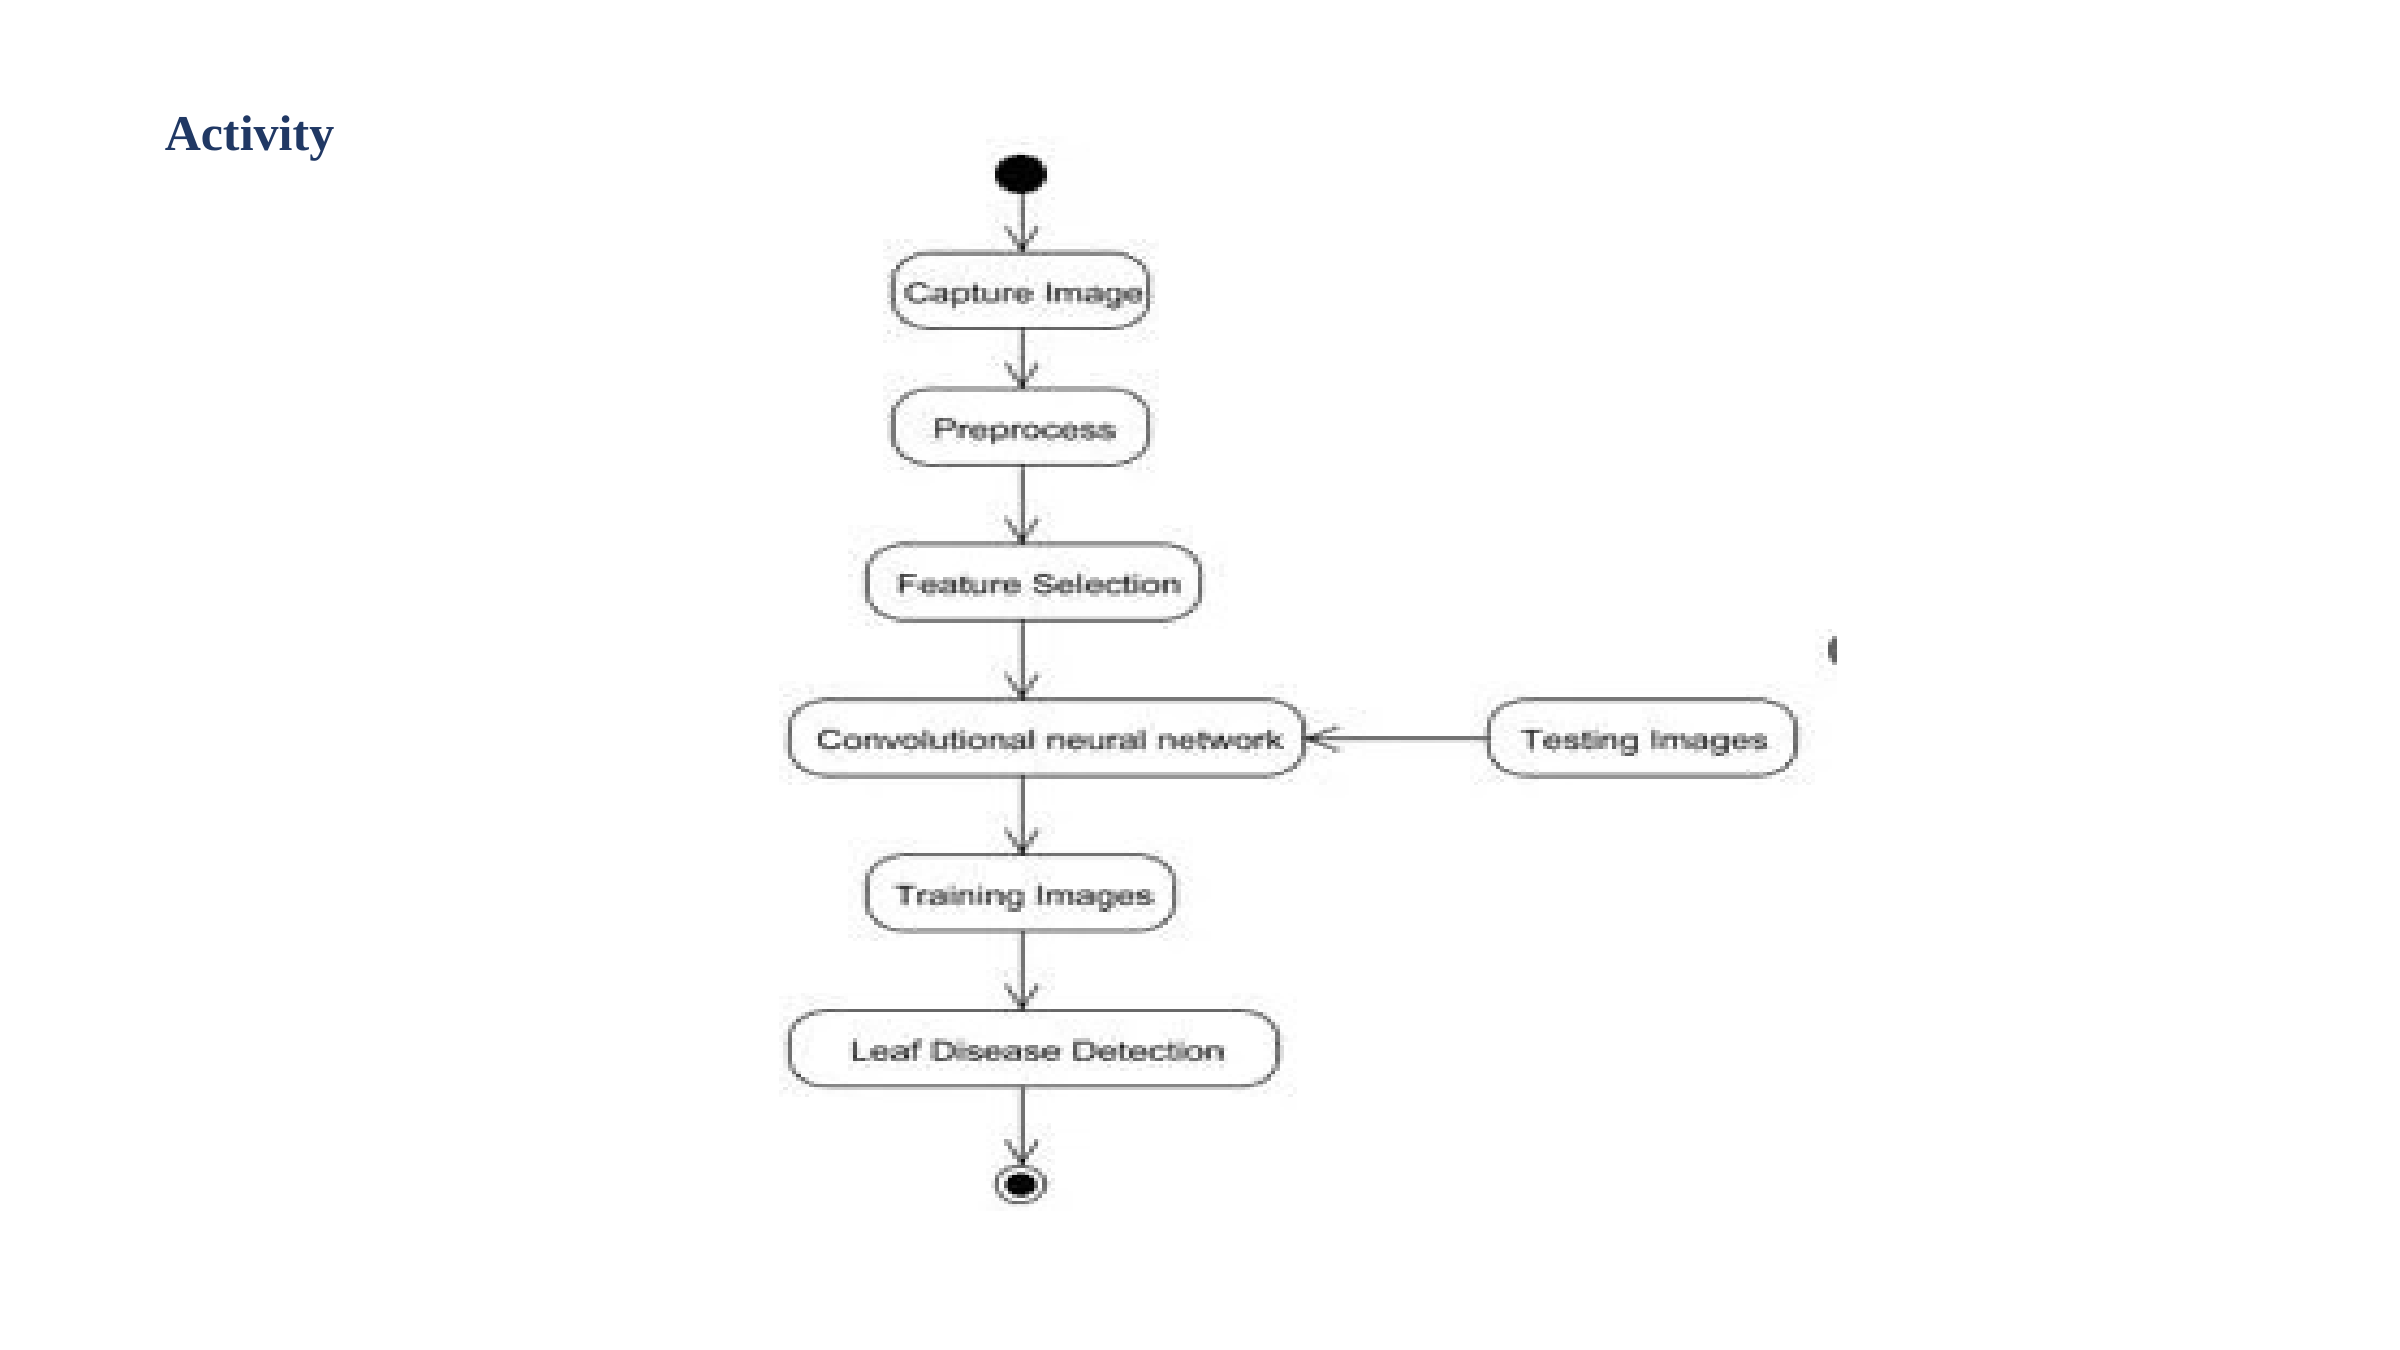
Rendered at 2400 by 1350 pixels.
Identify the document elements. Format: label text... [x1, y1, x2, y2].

text_box Activity [149, 92, 613, 168]
picture [538, 136, 1837, 1212]
